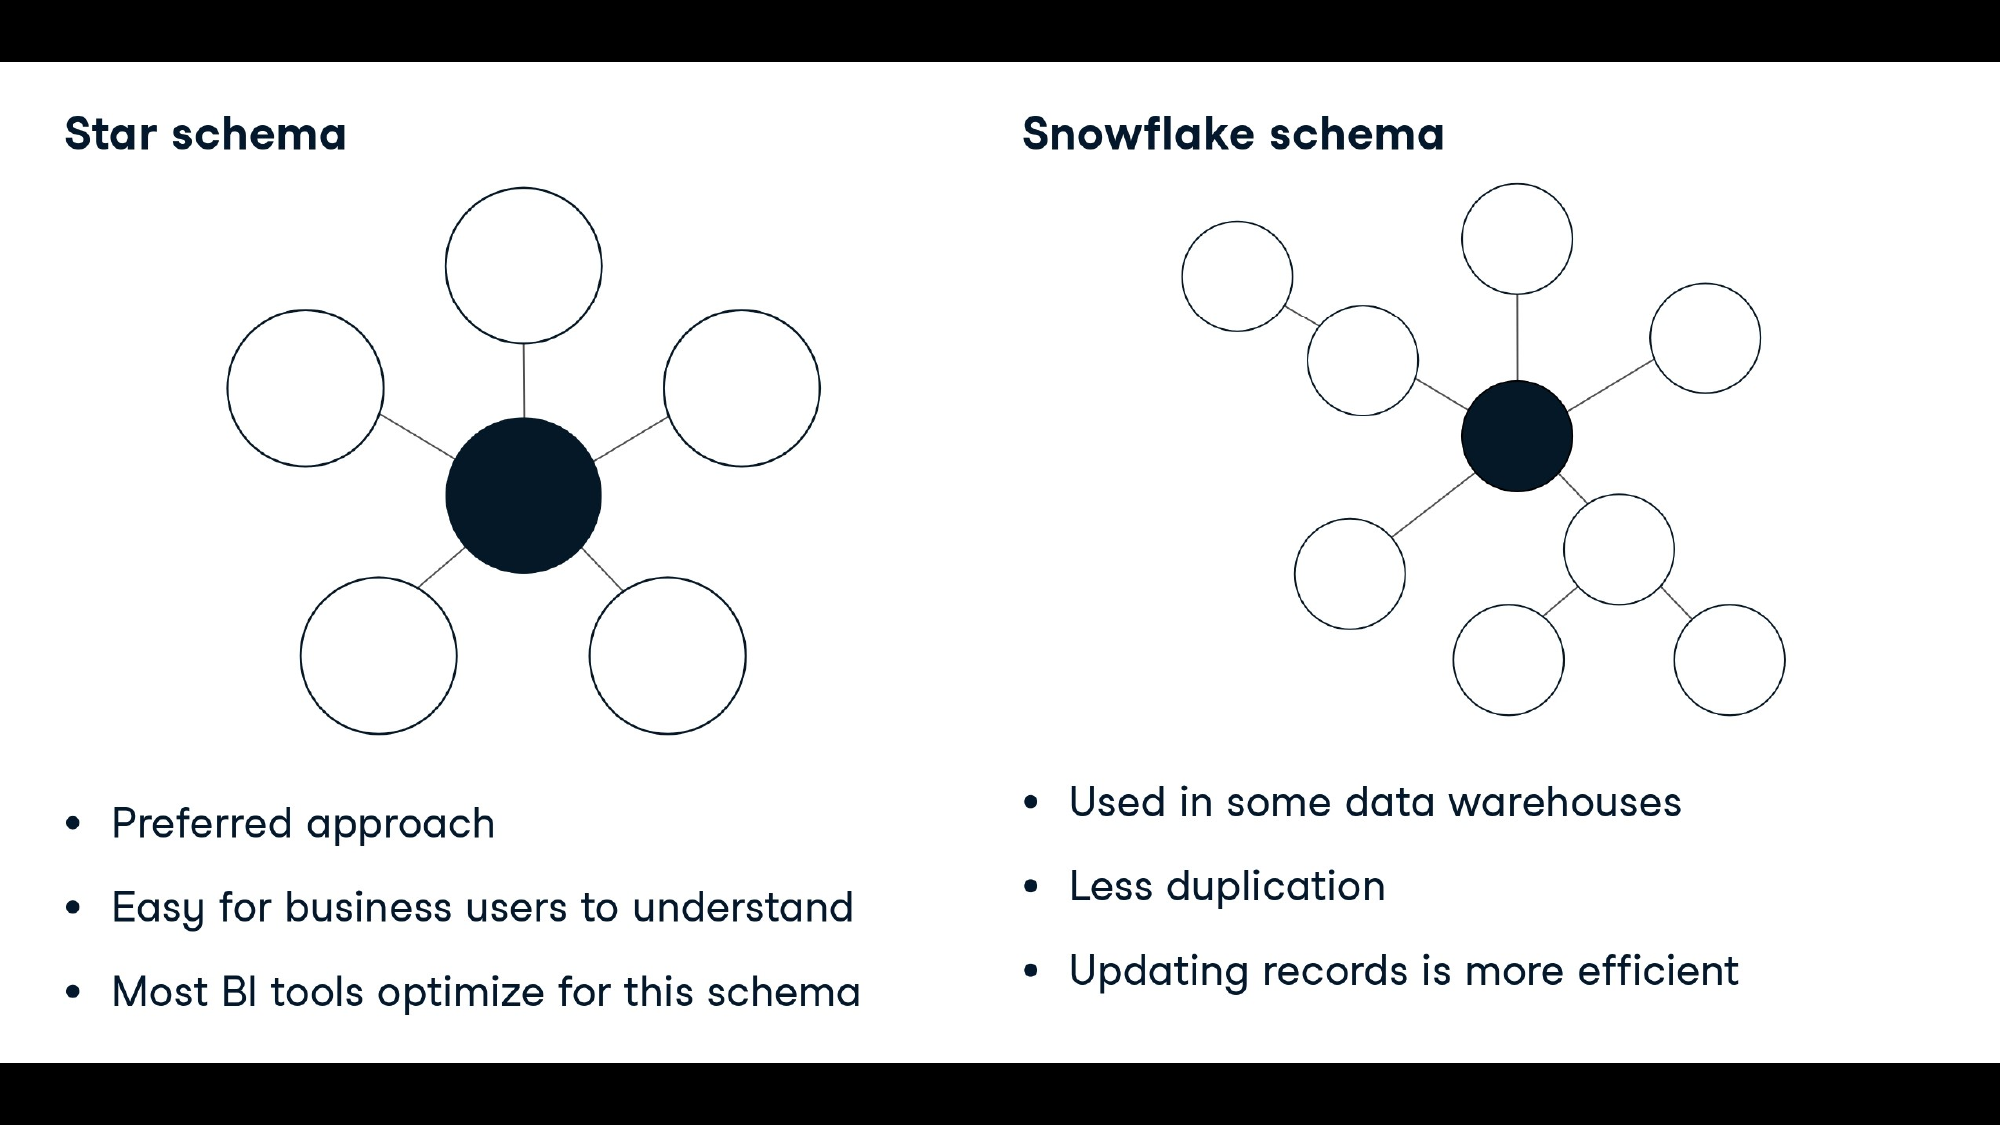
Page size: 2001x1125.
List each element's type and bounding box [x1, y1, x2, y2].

picture [0, 62, 2000, 1063]
